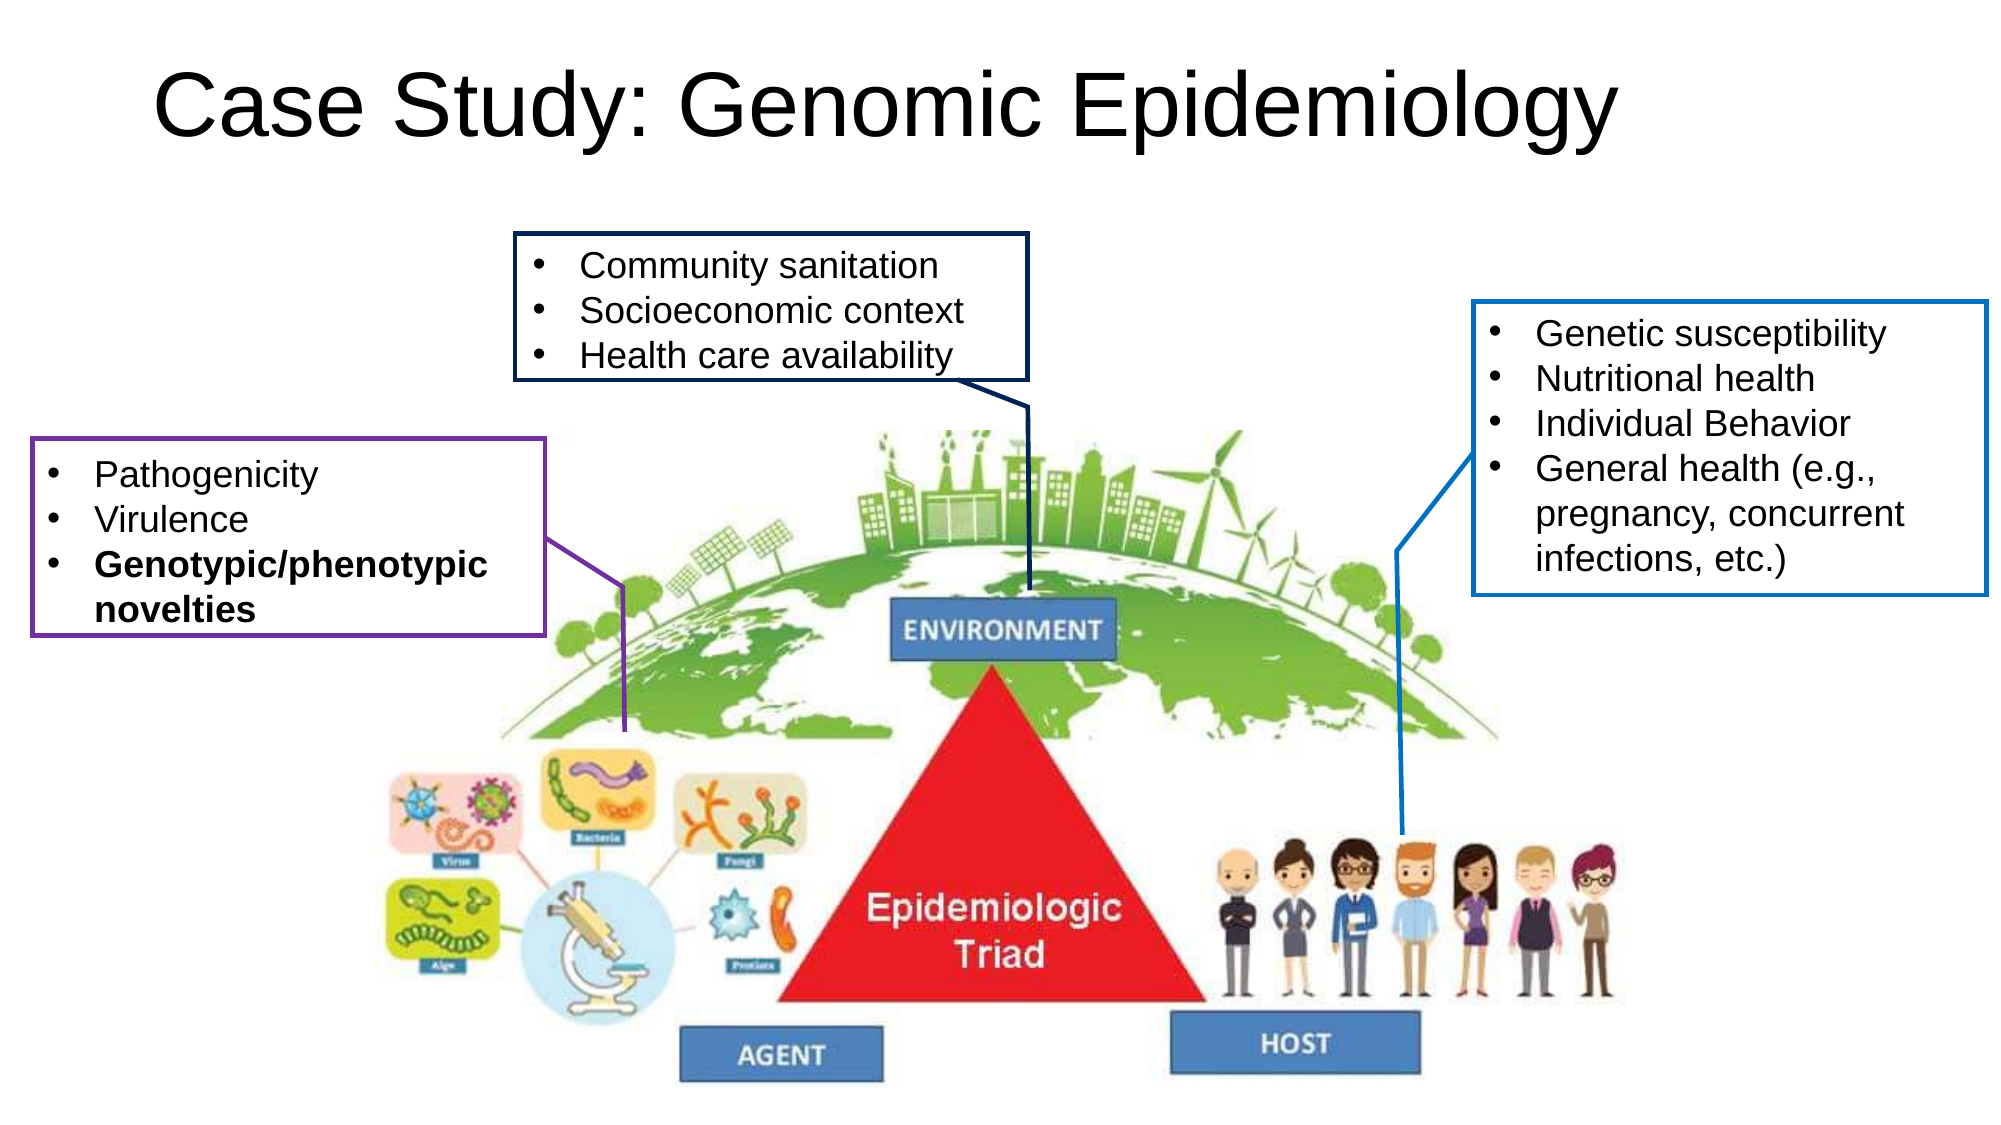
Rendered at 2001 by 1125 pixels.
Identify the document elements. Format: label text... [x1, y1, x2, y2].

text_box Community sanitation Socioeconomic context Health care availability [517, 233, 980, 429]
text_box [980, 387, 1030, 430]
text_box Genetic susceptibility Nutritional health Individual Behavior General health (e.g., pregnancy, concurrent infections, etc.) [1473, 301, 1987, 631]
picture [374, 430, 1625, 1088]
text_box [980, 233, 1028, 381]
text_box [31, 438, 374, 637]
text_box Case Study: Genomic Epidemiology [137, 37, 1863, 175]
text_box Pathogenicity Virulence Genotypic/phenotypic novelties [32, 442, 374, 638]
